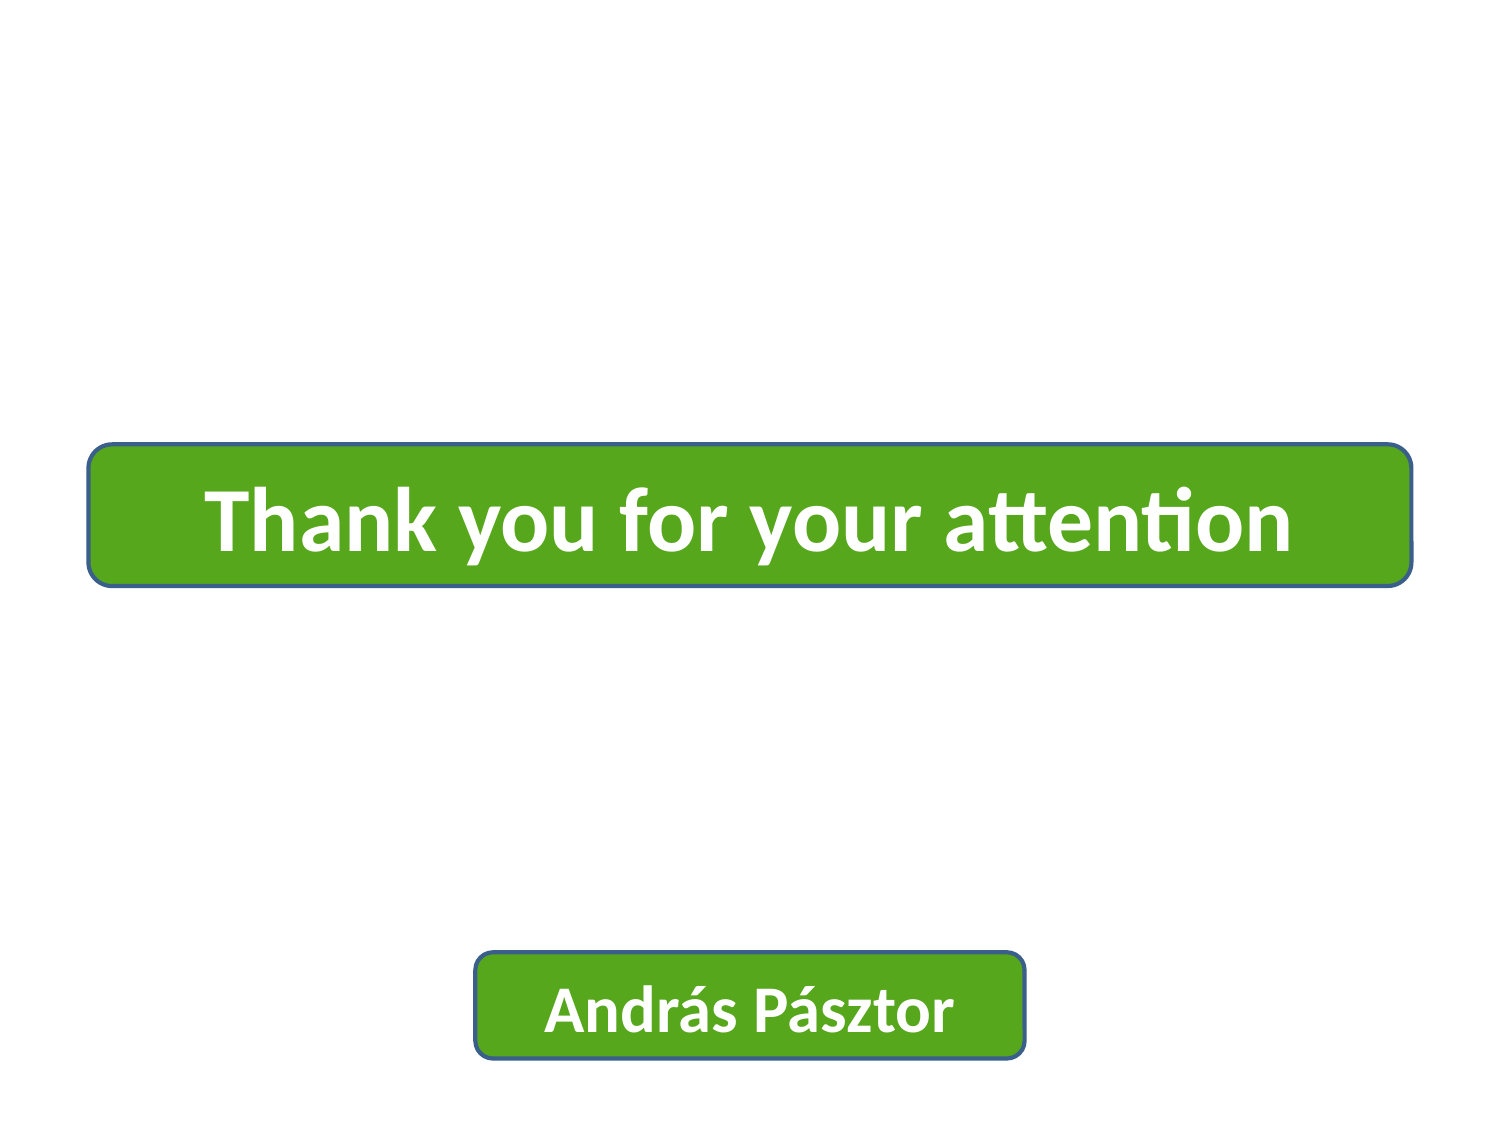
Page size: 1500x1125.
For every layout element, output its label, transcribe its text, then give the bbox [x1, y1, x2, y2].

text_box András Pásztor [473, 950, 1027, 1061]
text_box Thank you for your attention [86, 442, 1414, 589]
